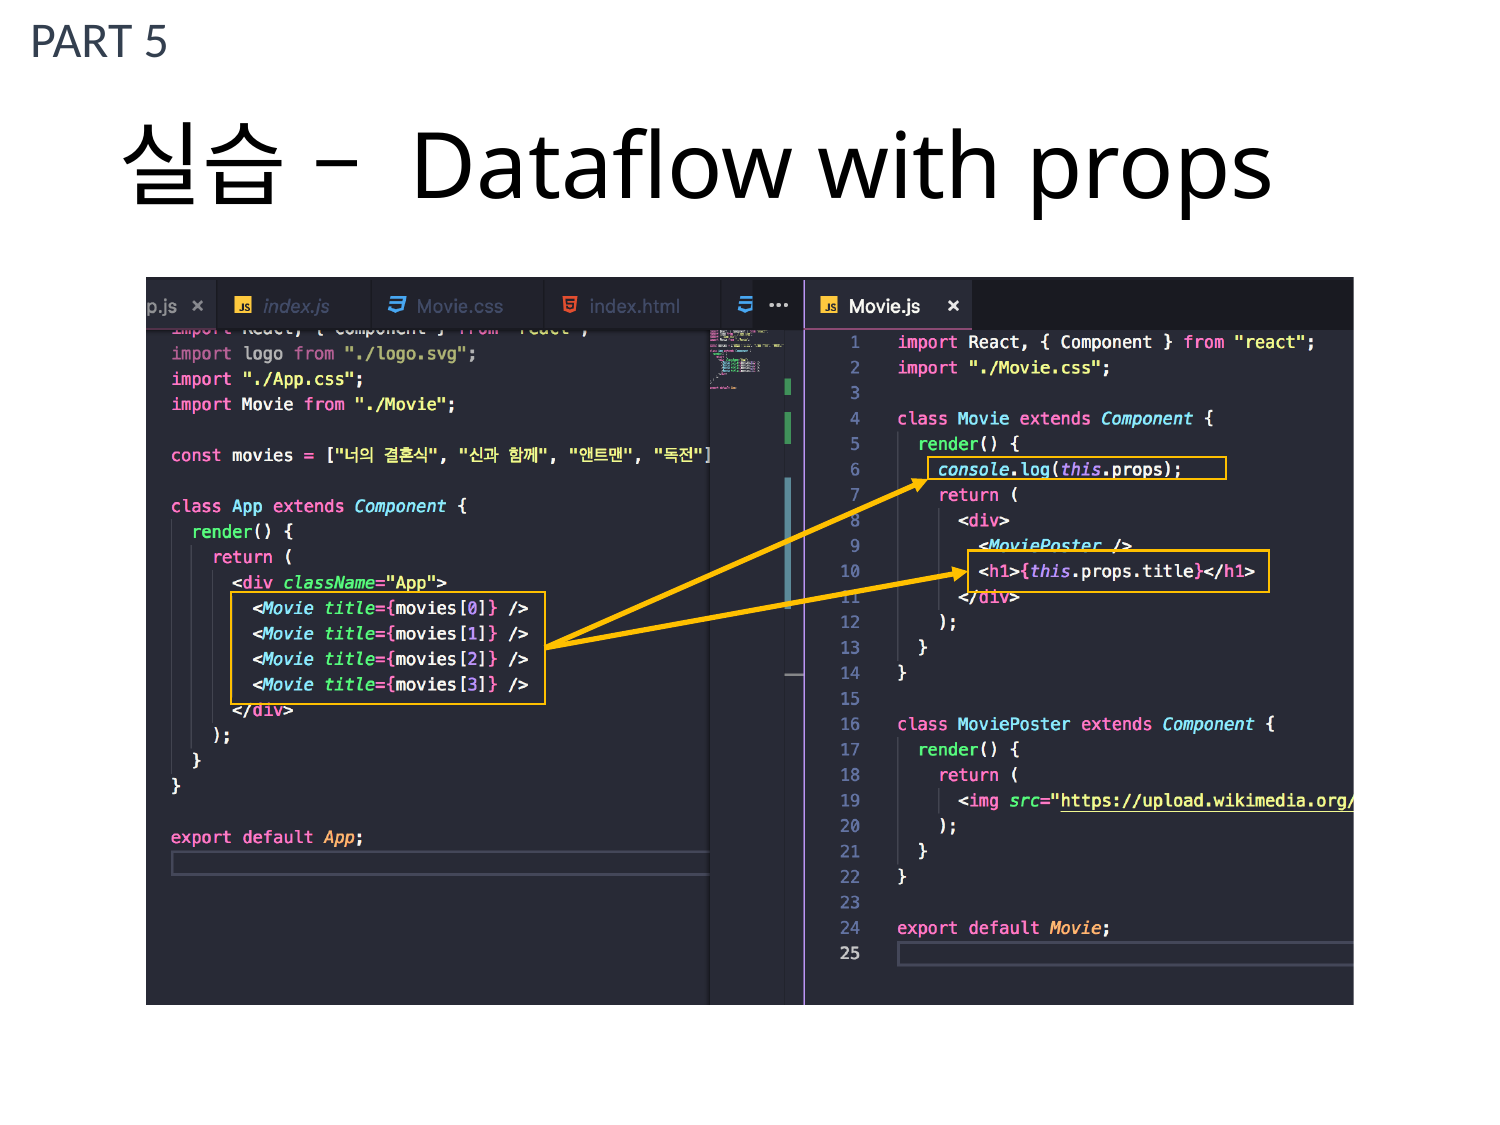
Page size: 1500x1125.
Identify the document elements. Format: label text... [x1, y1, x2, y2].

text_box PART 5 [15, 0, 184, 75]
title 실습 – Dataflow with props [103, 59, 1397, 278]
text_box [146, 277, 1354, 1005]
